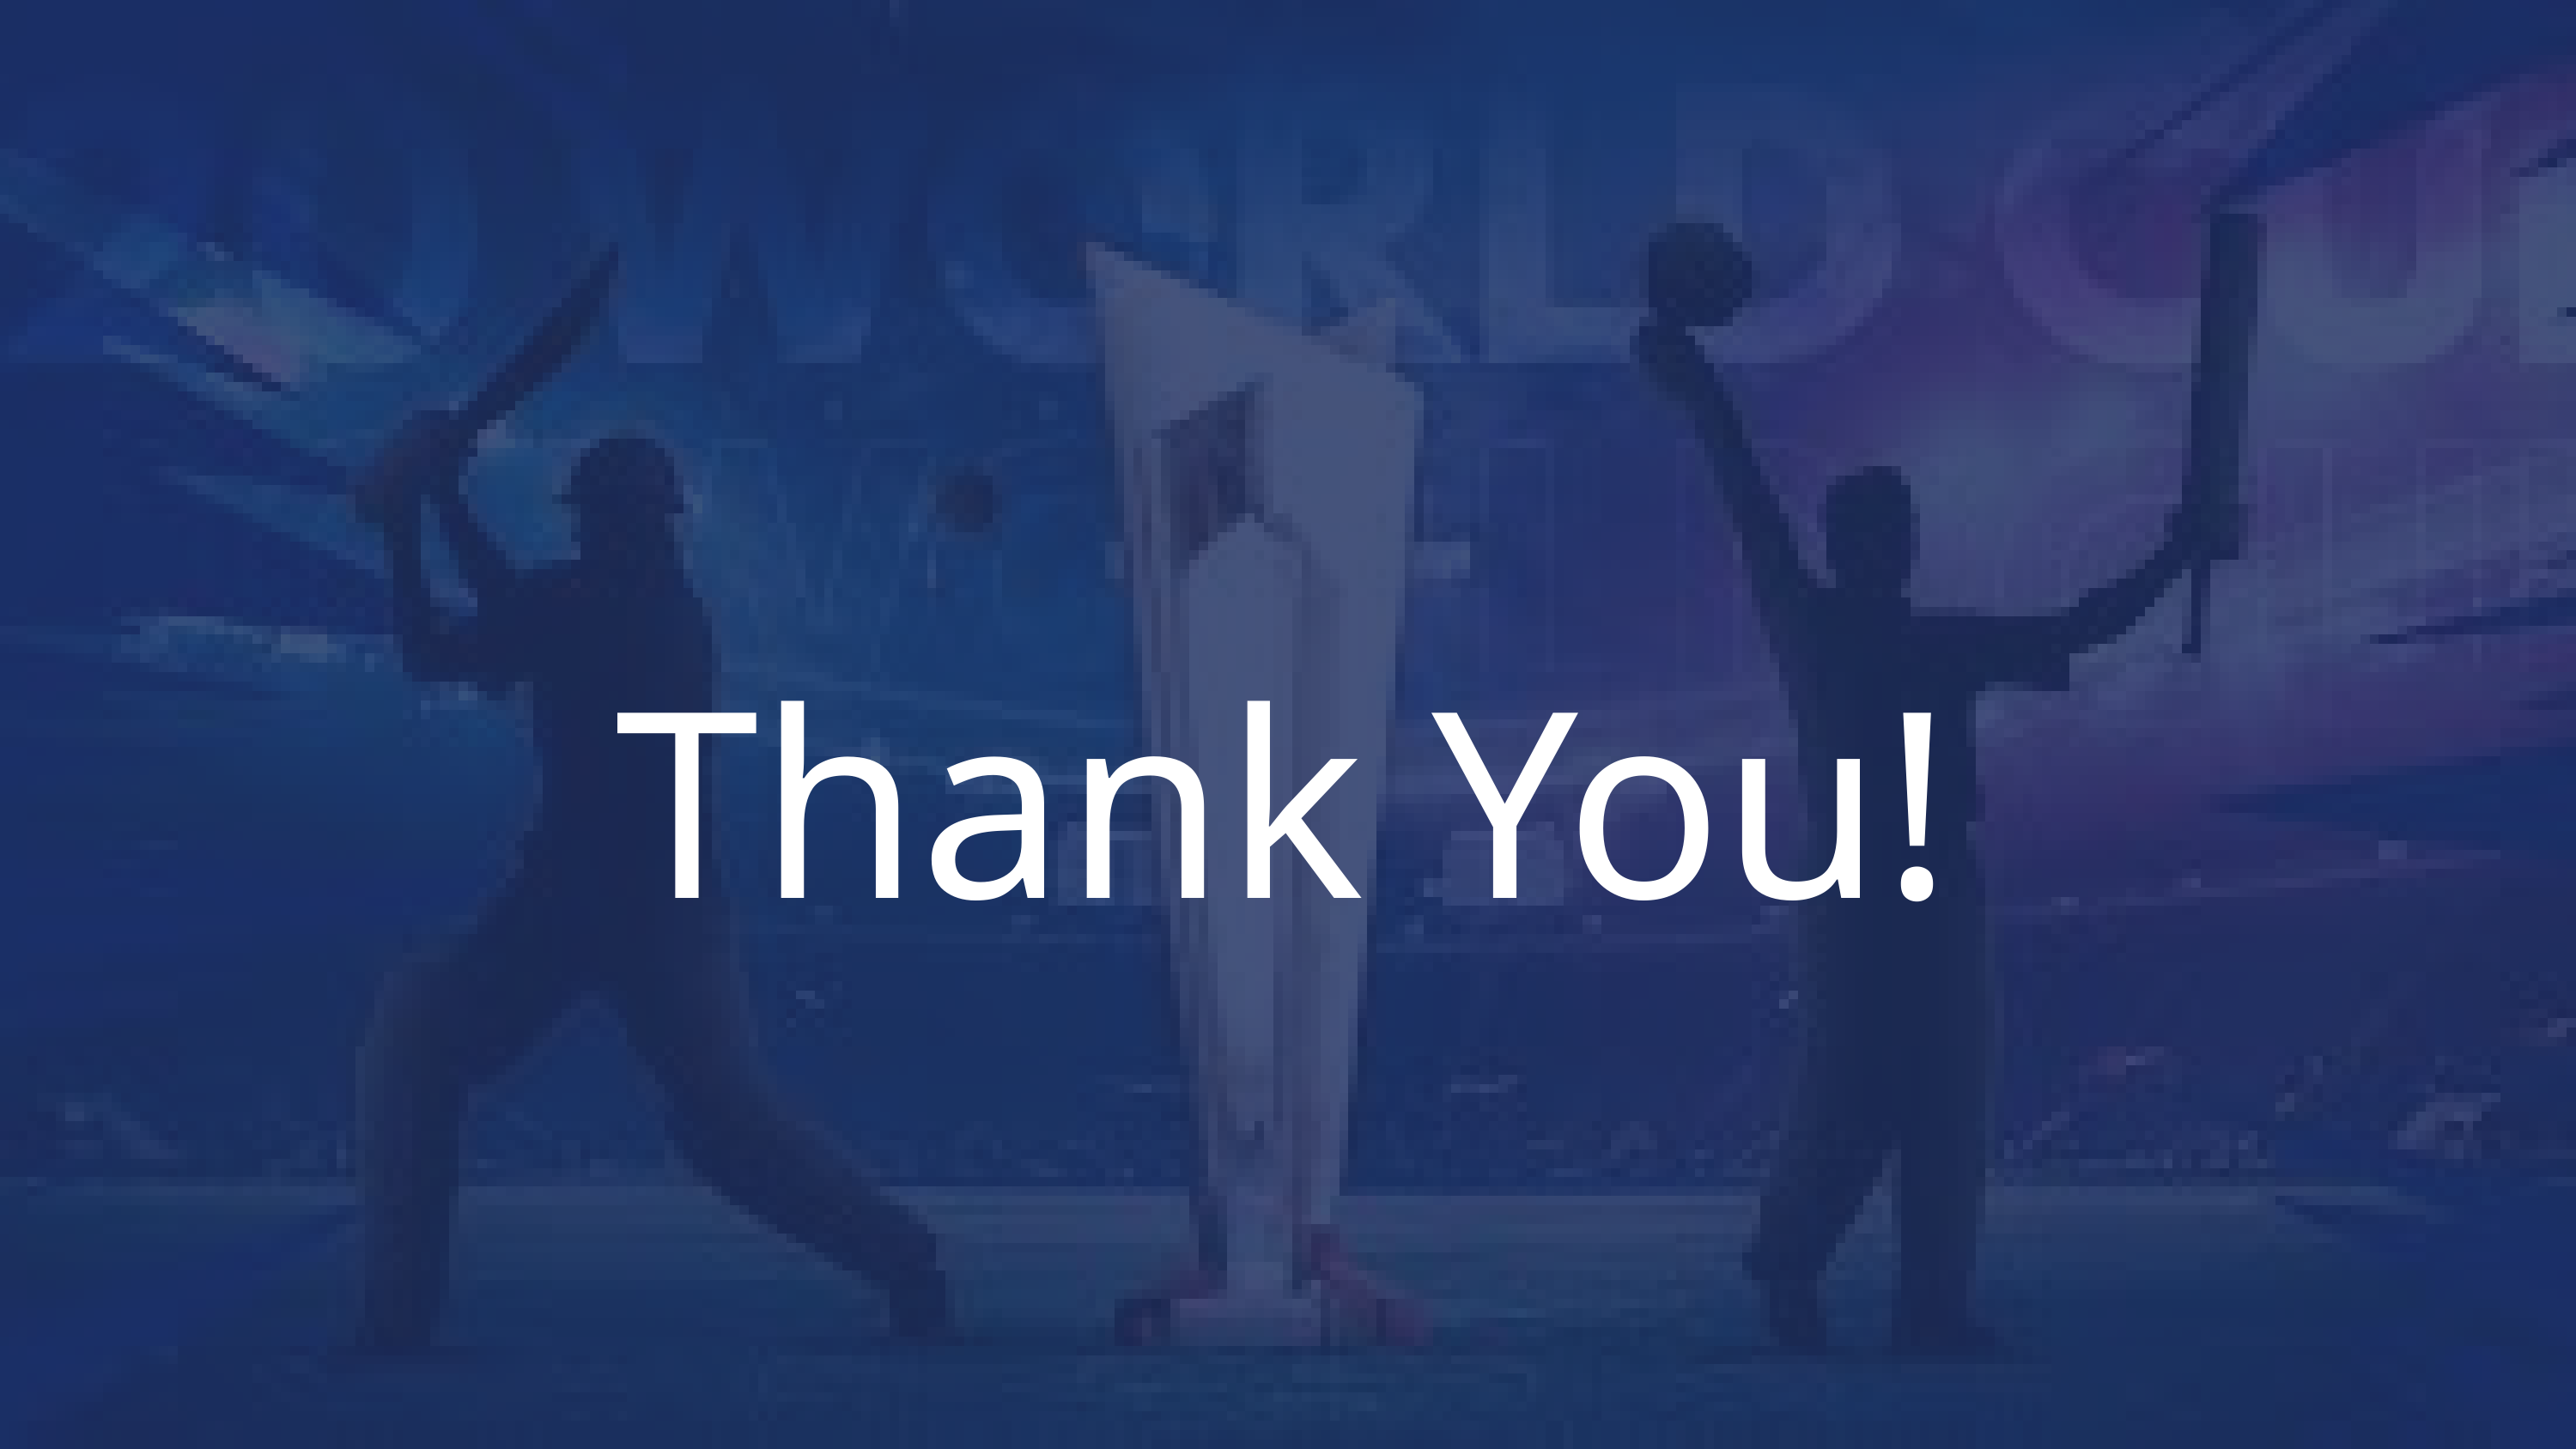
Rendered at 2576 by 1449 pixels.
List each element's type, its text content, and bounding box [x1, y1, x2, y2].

text_box [0, 0, 2576, 1449]
text_box Thank You! [308, 587, 2260, 950]
